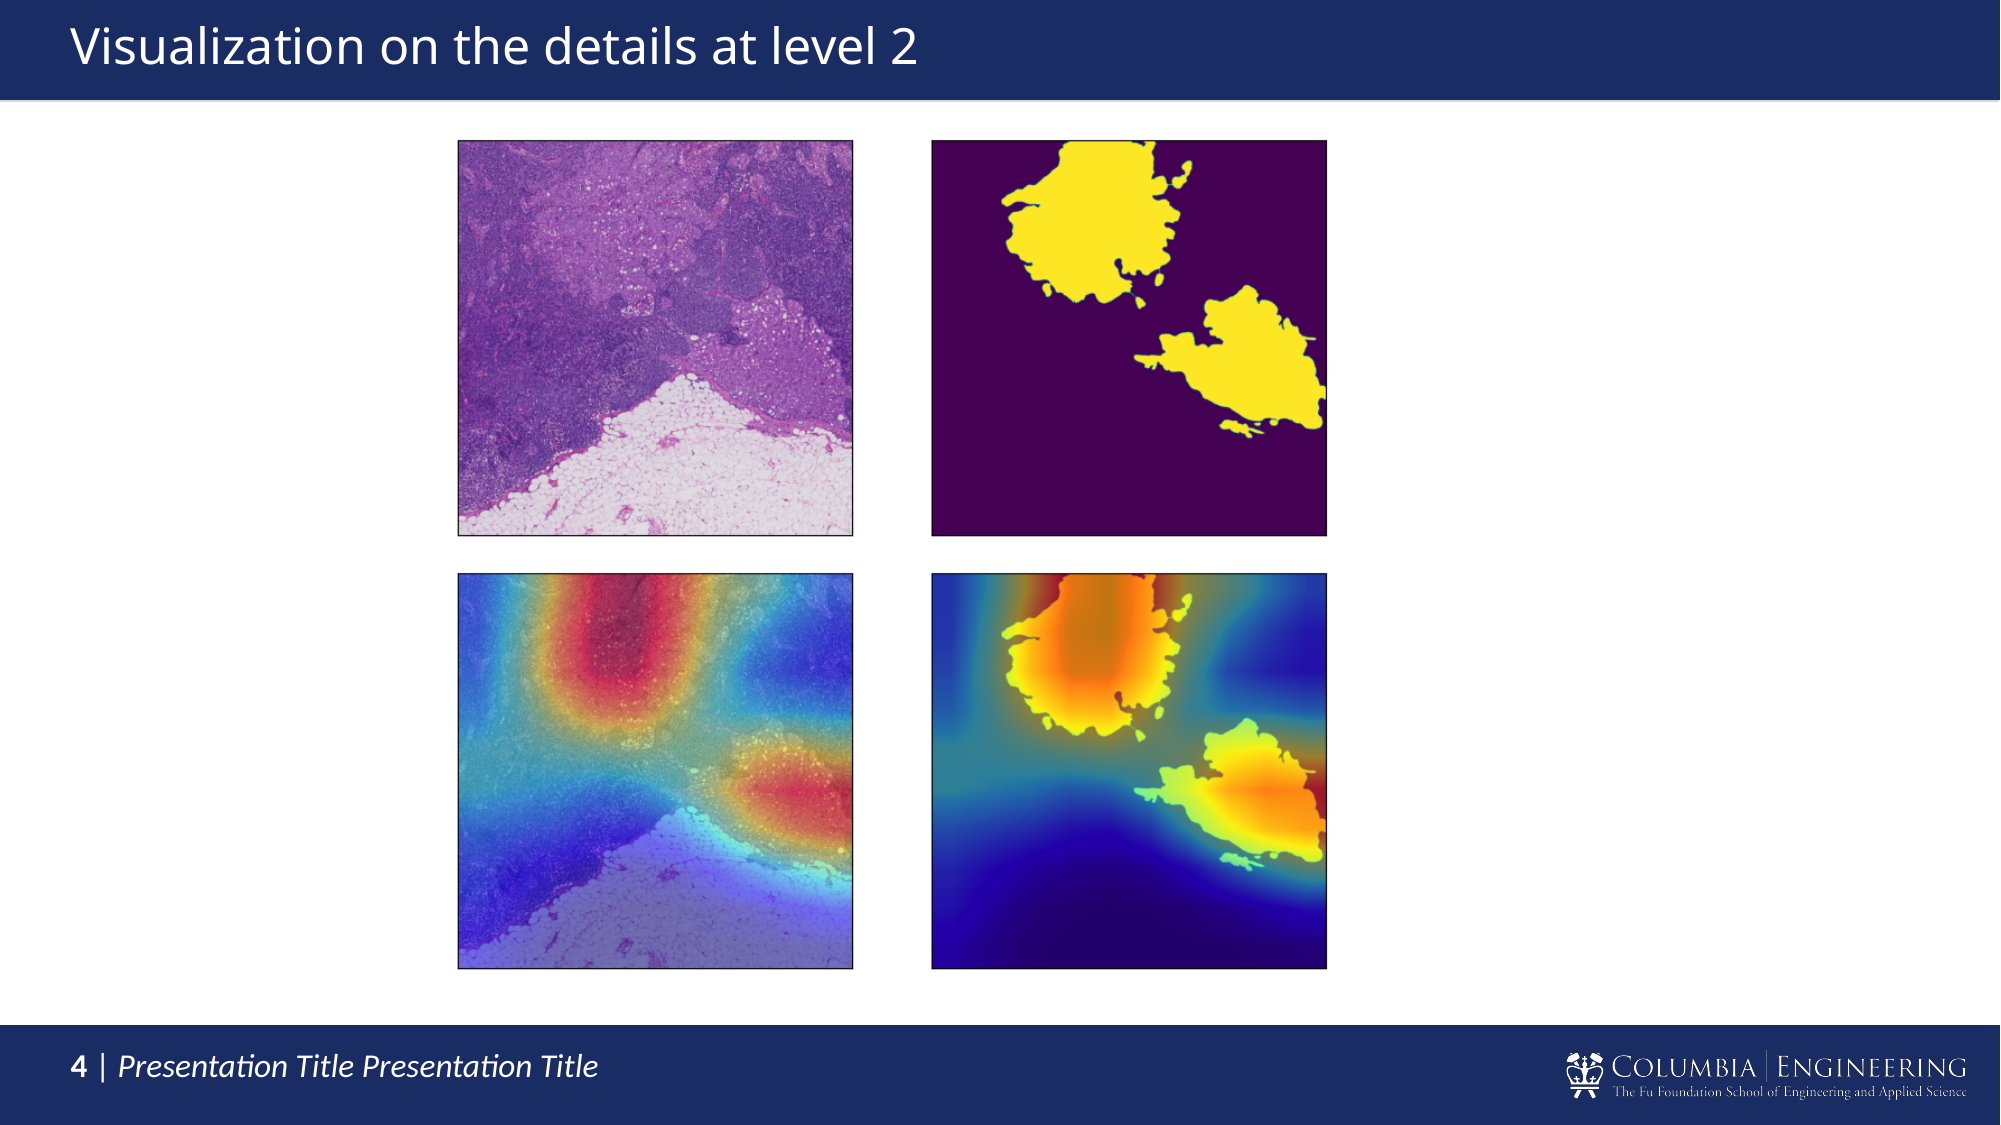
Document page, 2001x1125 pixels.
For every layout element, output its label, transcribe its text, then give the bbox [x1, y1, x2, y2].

picture [1566, 1050, 1967, 1100]
picture [441, 562, 1336, 985]
text_box [0, 1025, 2000, 1125]
text_box Visualization on the details at level 2 [55, 17, 1540, 83]
text_box [0, 0, 2000, 100]
picture [441, 129, 1336, 552]
text_box 4 | Presentation Title Presentation Title [55, 1027, 1540, 1092]
